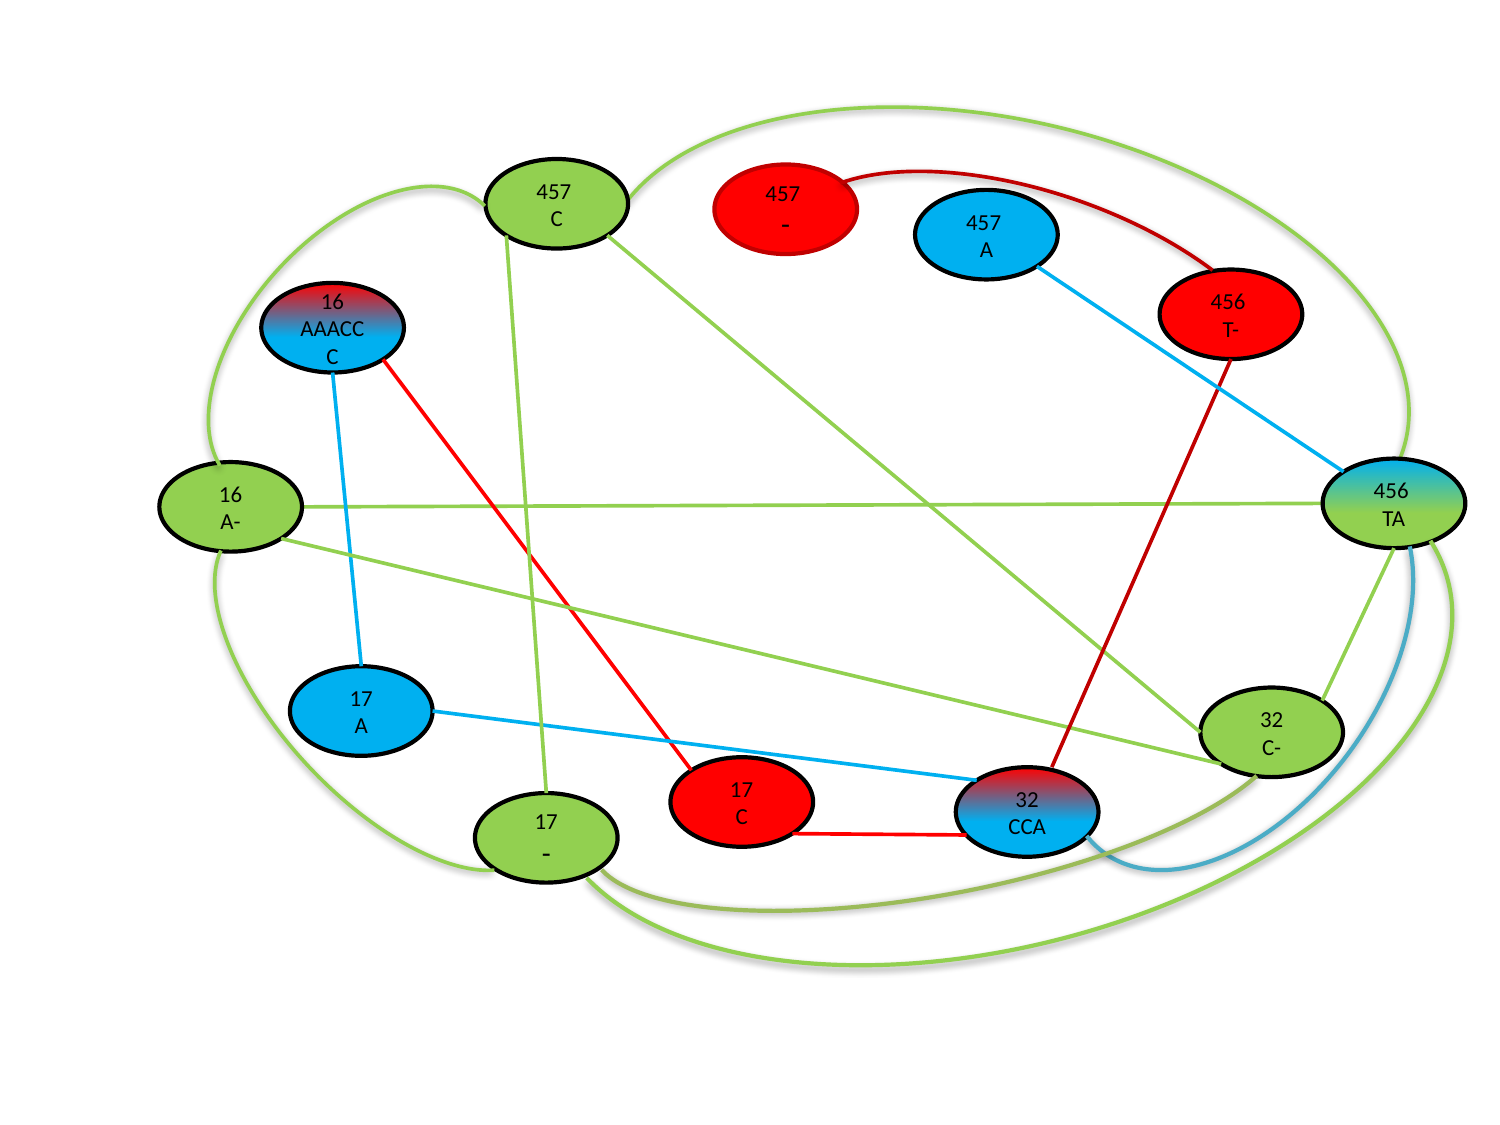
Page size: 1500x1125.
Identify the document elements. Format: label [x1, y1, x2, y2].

text_box [157, 105, 1468, 968]
